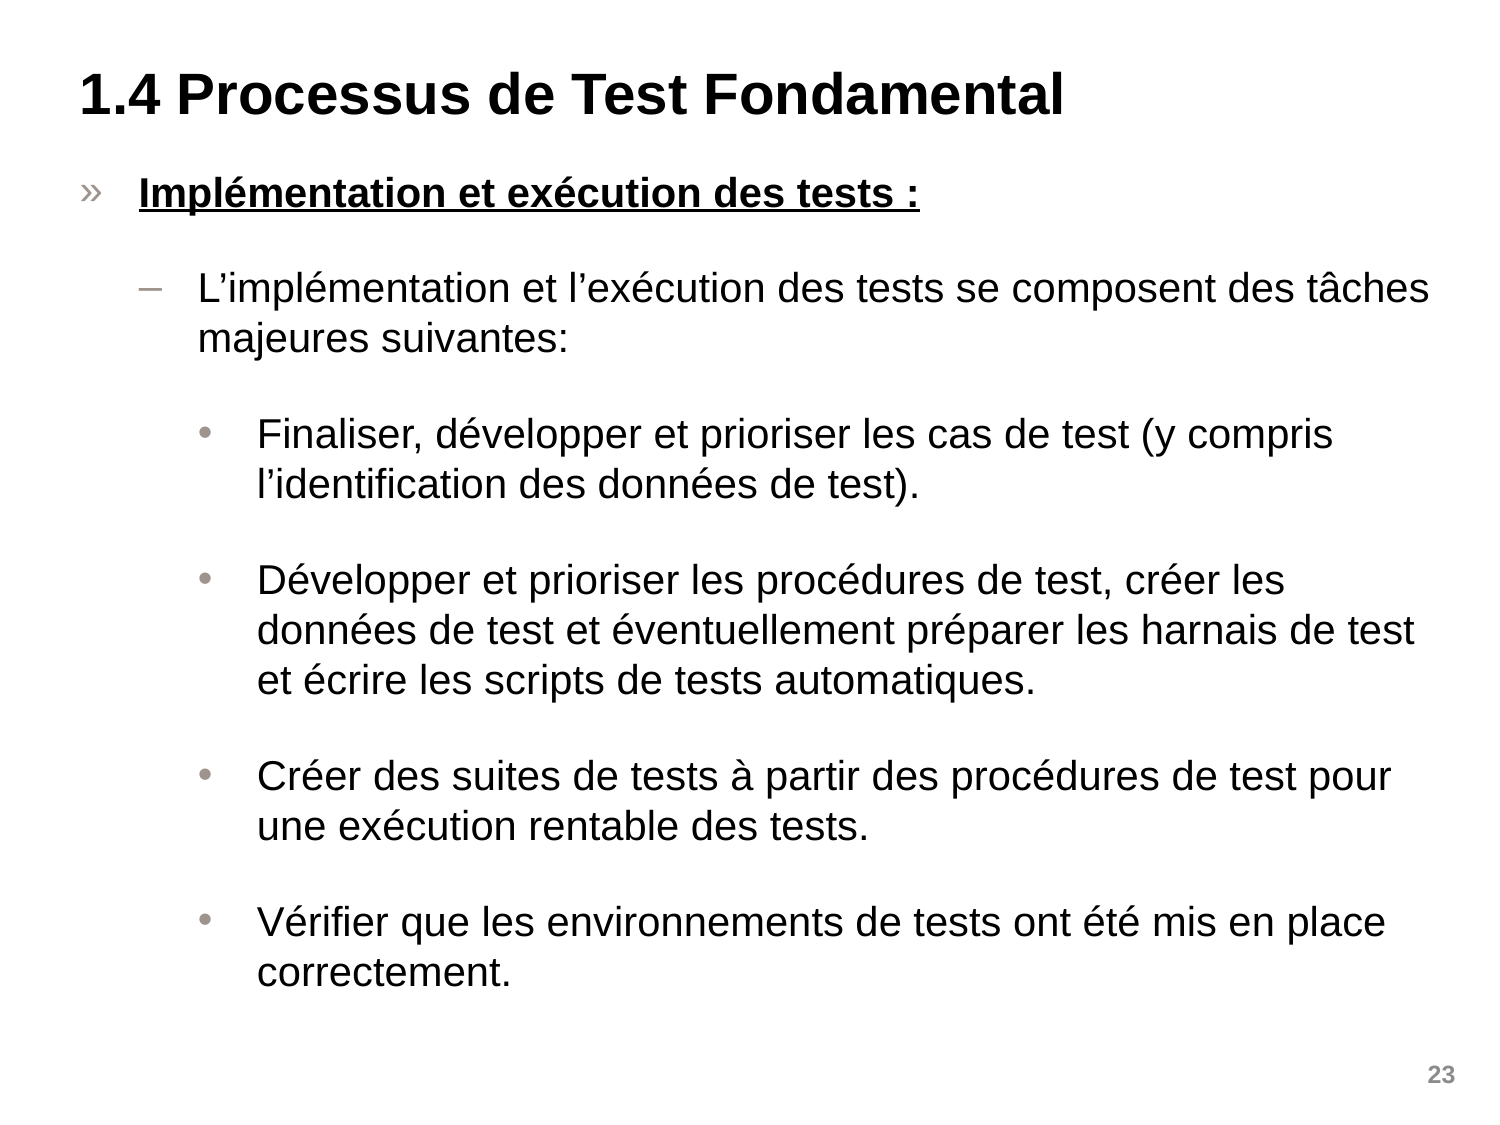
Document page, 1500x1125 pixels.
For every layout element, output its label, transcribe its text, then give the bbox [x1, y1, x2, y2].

list Implémentation et exécution des tests : L’implémentation et l’exécution des tests se composent des tâches majeures suivantes: Finaliser, développer et prioriser les cas de test (y compris l’identification des données de test). Développer et prioriser les procédures de test, créer les données de test et éventuellement préparer les harnais de test et écrire les scripts de tests automatiques. Créer des suites de tests à partir des procédures de test pour une exécution rentable des tests. Vérifier que les environnements de tests ont été mis en place correctement. [79, 165, 1456, 1022]
slide_number 23 [1396, 1058, 1456, 1088]
title 1.4 Processus de Test Fondamental [79, 55, 1456, 146]
